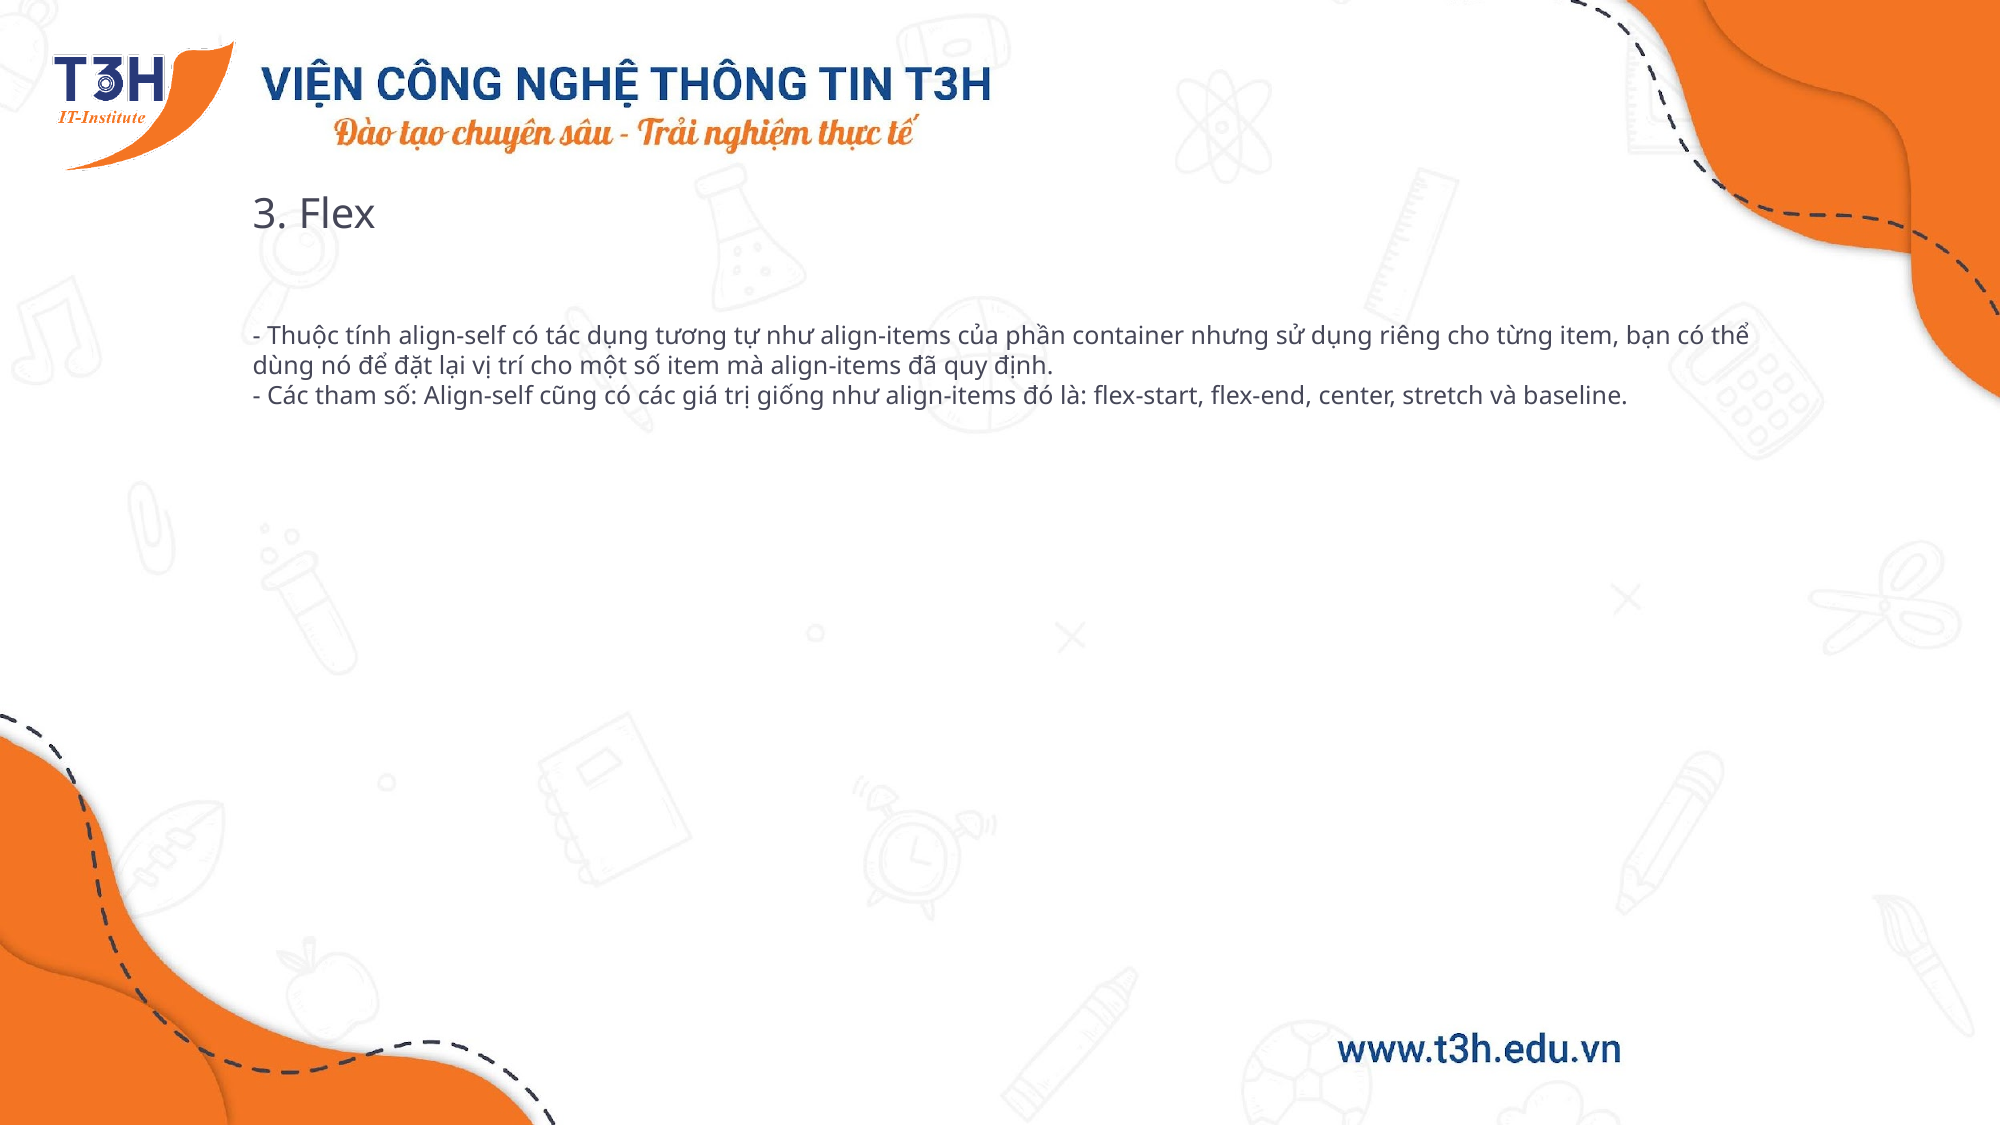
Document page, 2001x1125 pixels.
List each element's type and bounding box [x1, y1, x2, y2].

text_box [351, 257, 484, 376]
picture [0, 0, 2000, 1125]
